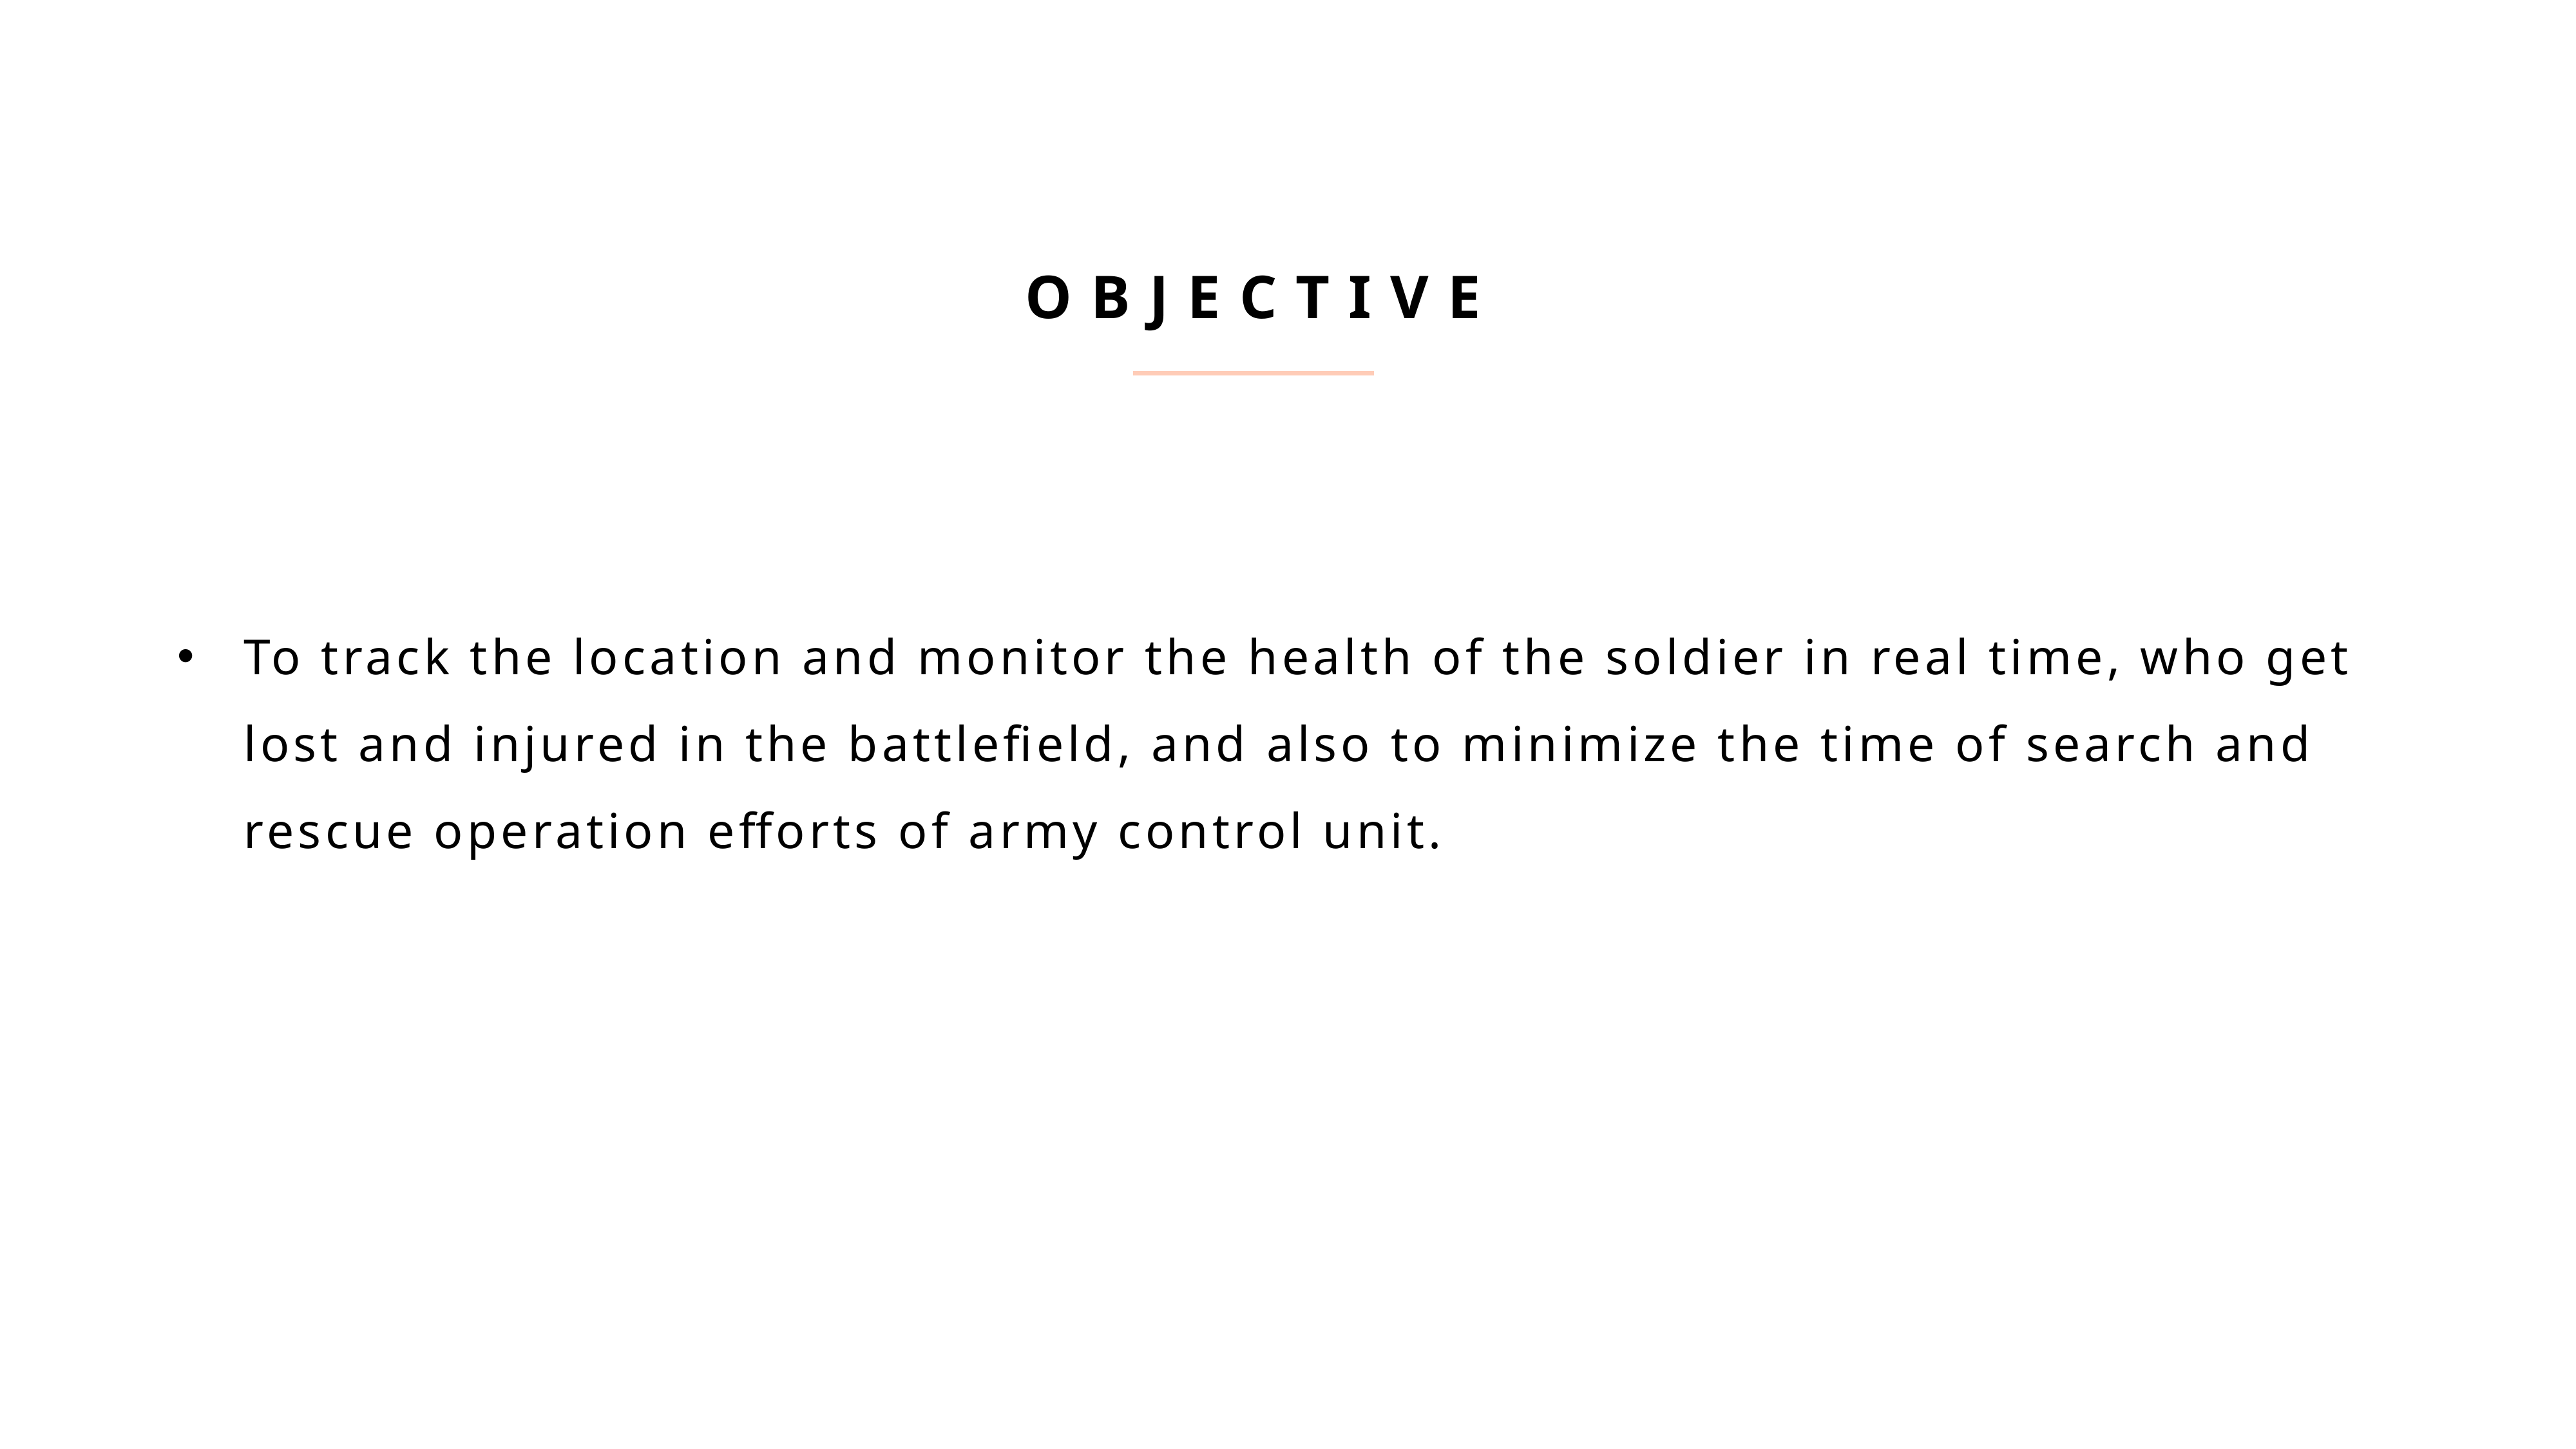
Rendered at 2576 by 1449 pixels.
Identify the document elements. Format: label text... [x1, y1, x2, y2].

text_box OBJECTIVE [997, 231, 1509, 336]
text_box To track the location and monitor the health of the soldier in real time, who get lost and injured in the battlefield, and also to minimize the time of search and rescue operation efforts of army control unit. [155, 585, 2421, 870]
